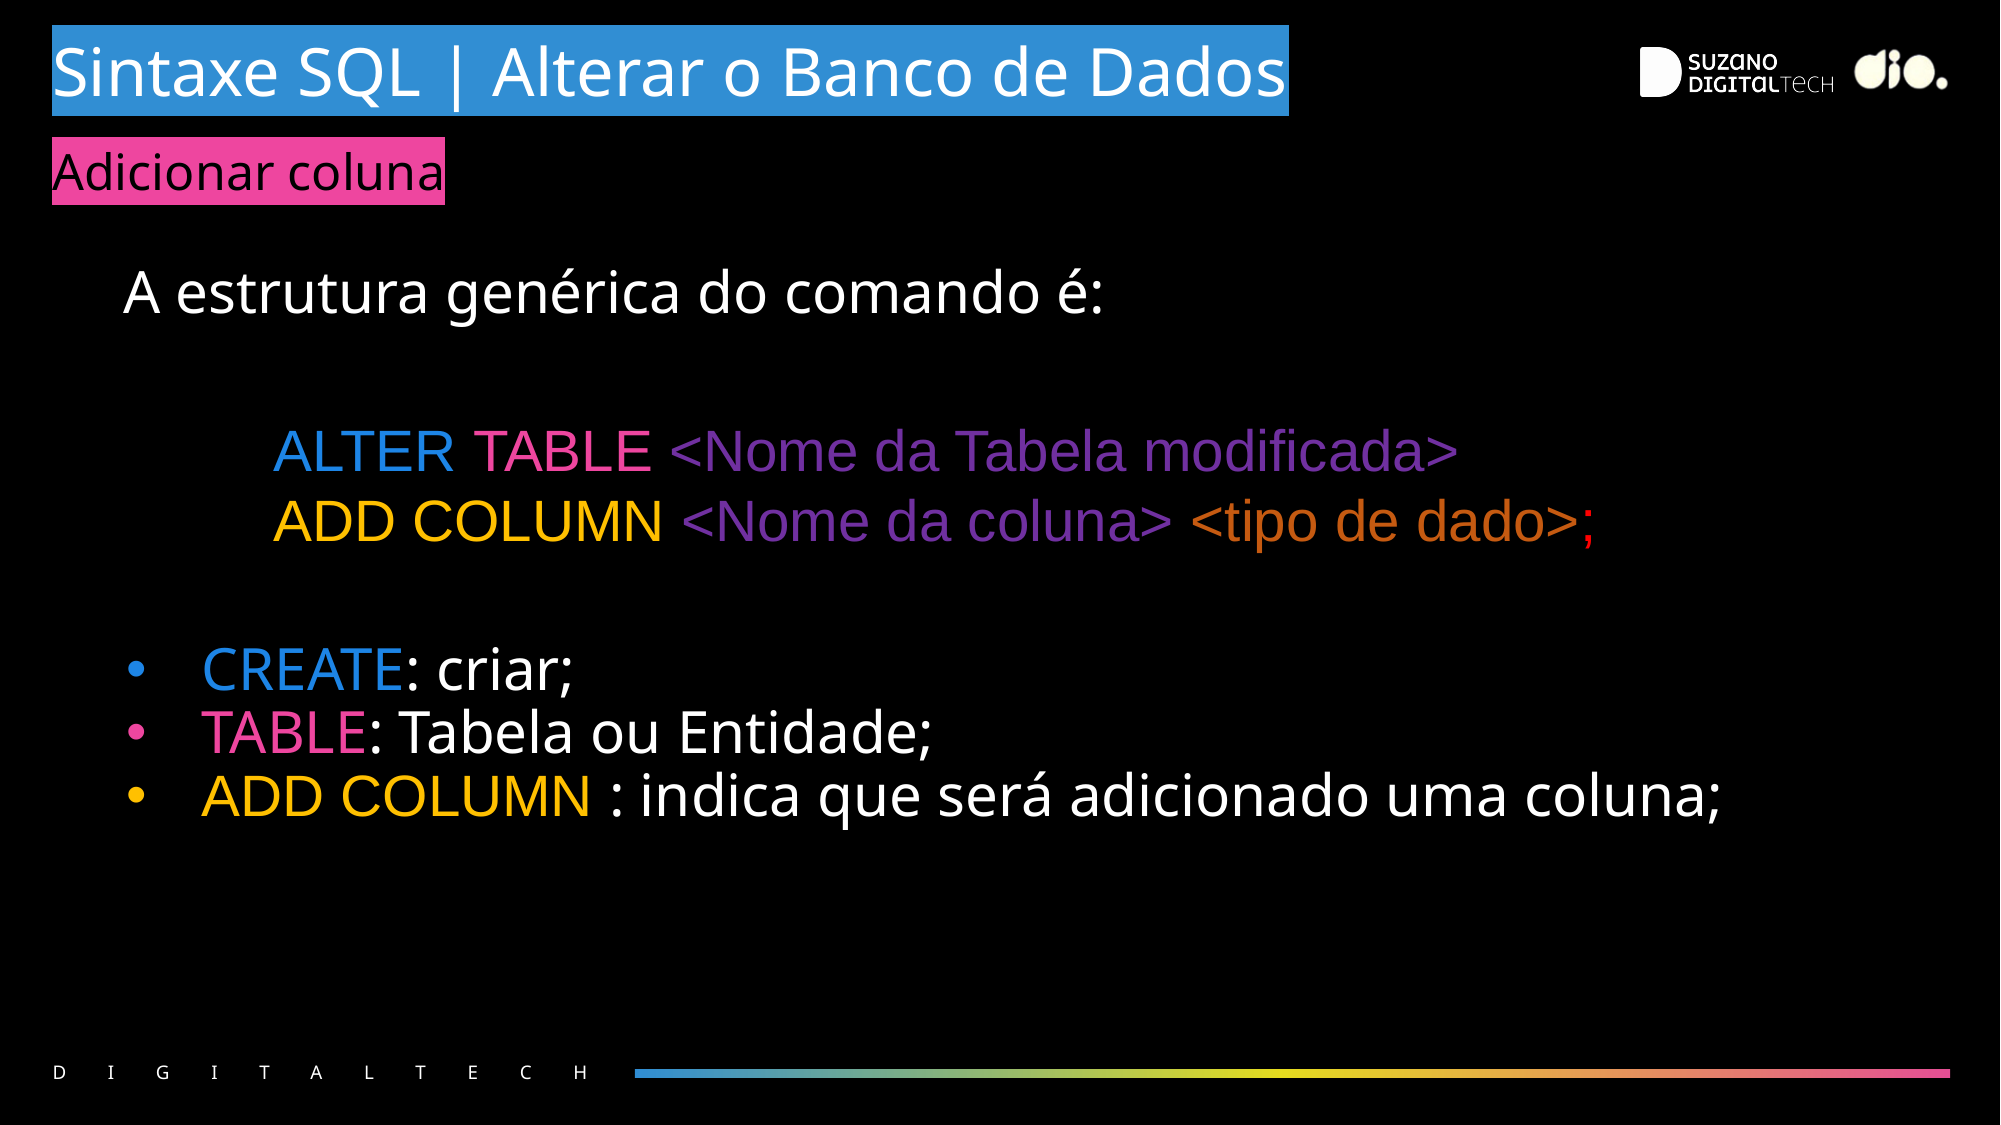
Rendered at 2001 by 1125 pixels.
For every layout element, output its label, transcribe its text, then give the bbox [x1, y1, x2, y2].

text_box A estrutura genérica do comando é: [109, 263, 1290, 327]
text_box Sintaxe SQL | Alterar o Banco de Dados [37, 22, 1543, 117]
text_box Adicionar coluna [37, 133, 1341, 212]
picture [1640, 47, 1833, 97]
text_box [1848, 44, 1951, 94]
picture [634, 1069, 1951, 1078]
text_box ALTER TABLE <Nome da Tabela modificada> ADD COLUMN <Nome da coluna> <tipo de dado>; [259, 405, 1690, 561]
text_box CREATE: criar; TABLE: Tabela ou Entidade; ADD COLUMN : indica que será adicionado uma coluna; [113, 640, 1900, 830]
text_box DIGITALTECH [37, 1053, 1000, 1091]
